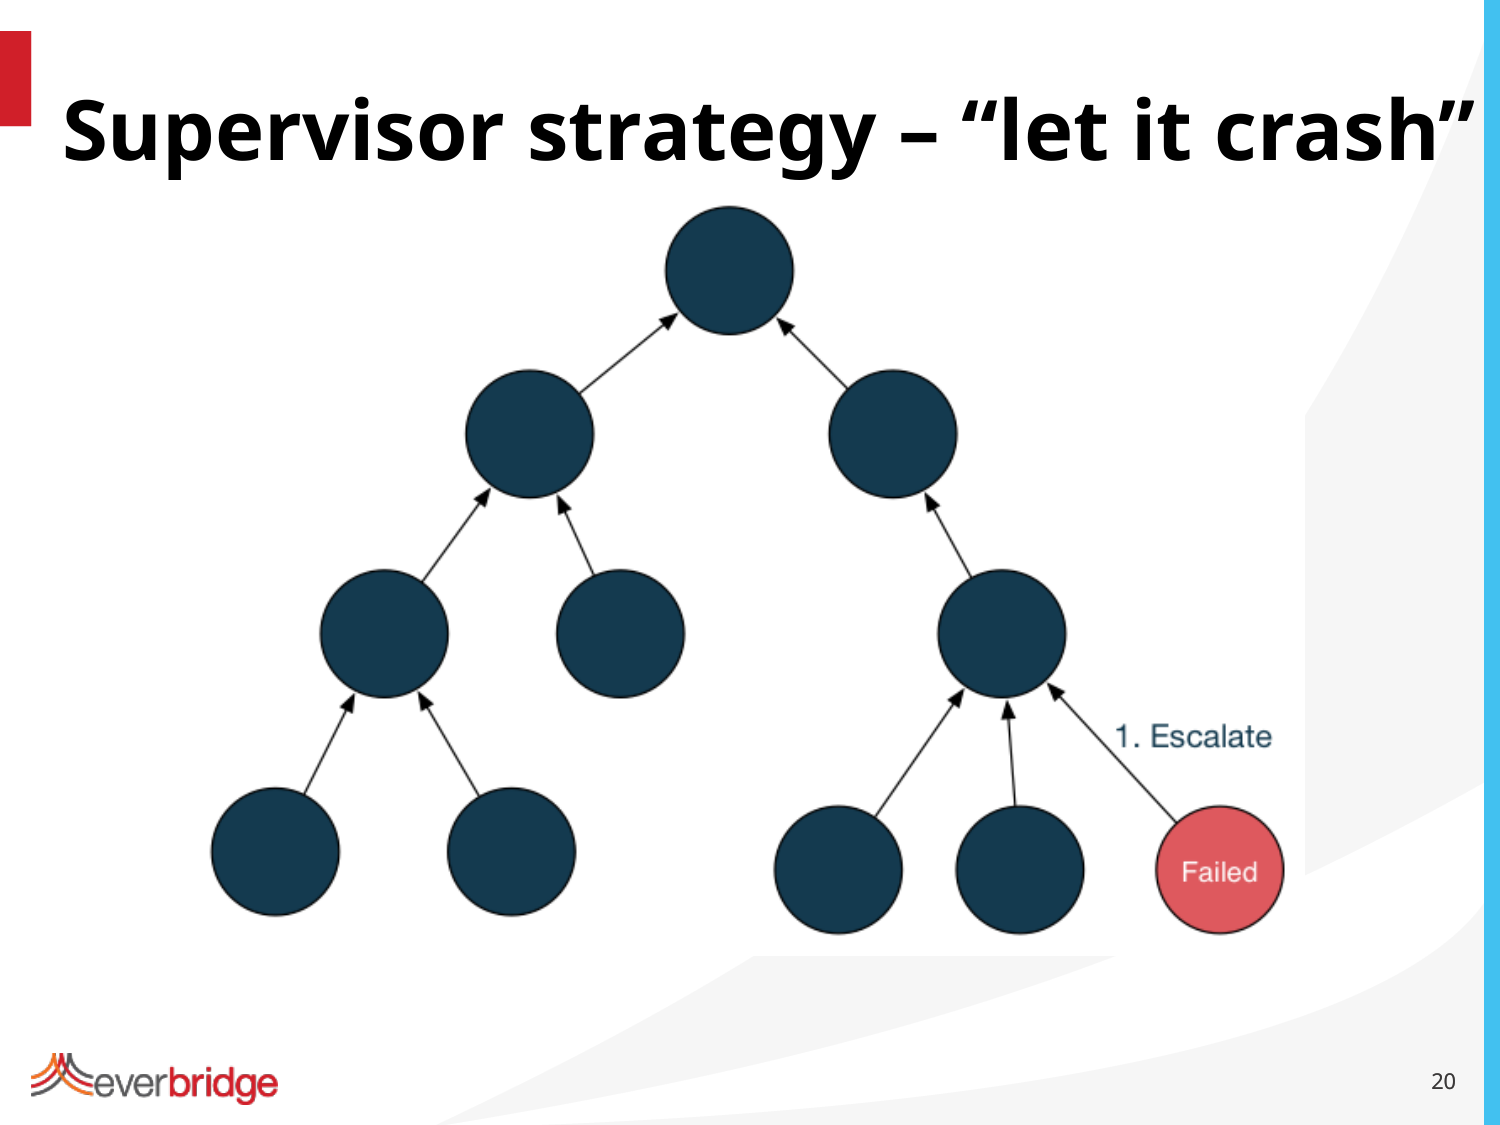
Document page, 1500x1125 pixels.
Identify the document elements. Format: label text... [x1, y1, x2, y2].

picture [31, 1053, 278, 1105]
text_box Supervisor strategy – “let it crash” [47, 70, 1492, 185]
picture [189, 186, 1305, 957]
